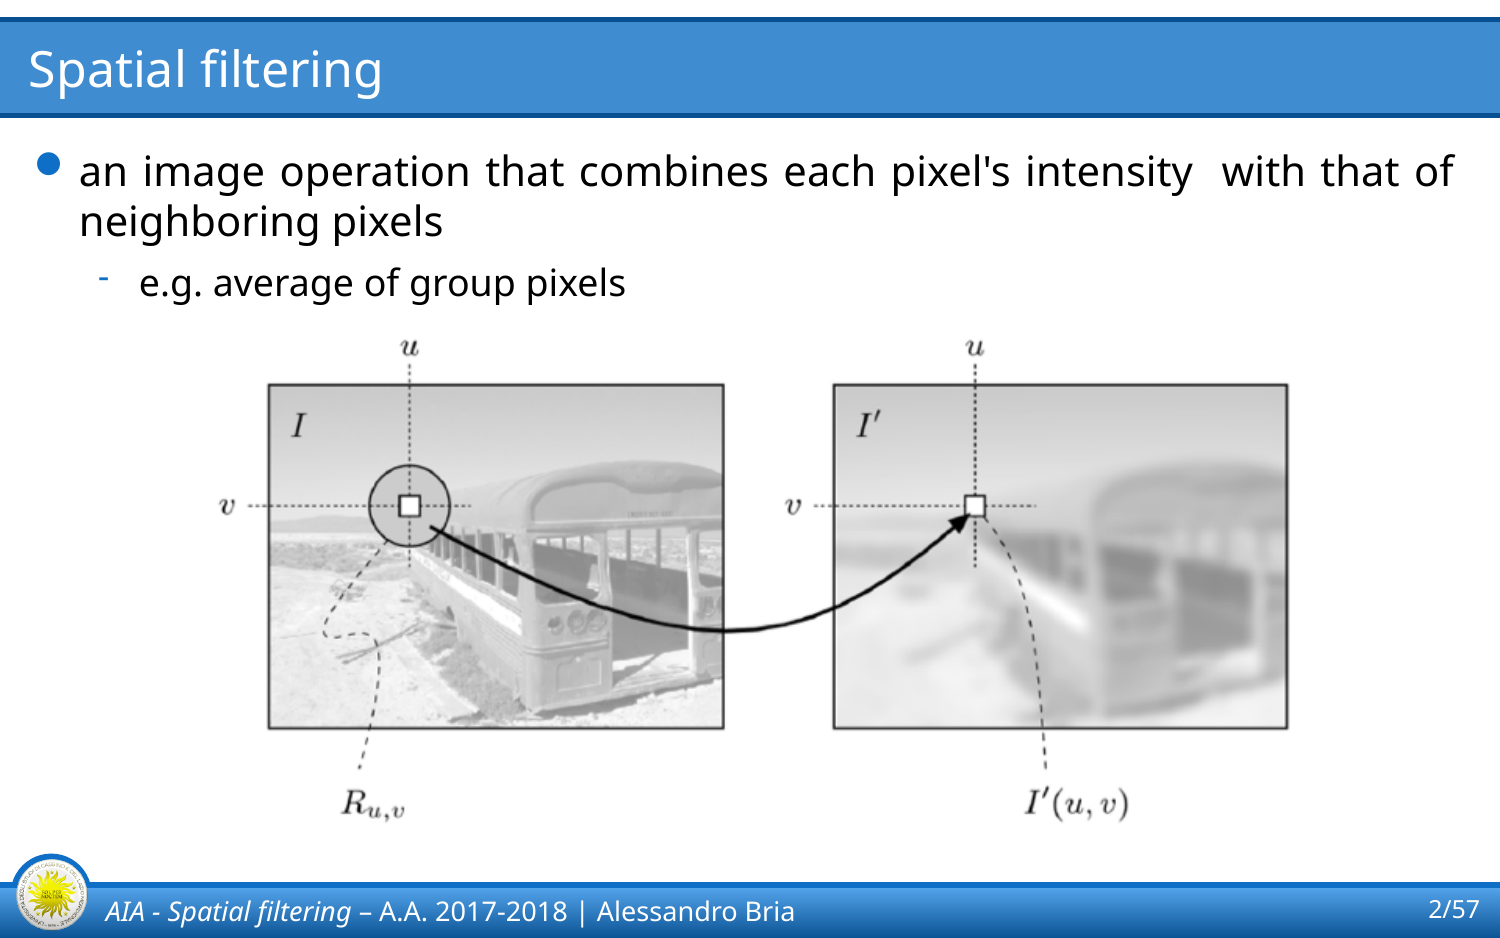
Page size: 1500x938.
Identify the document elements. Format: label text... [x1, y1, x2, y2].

title Spatial filtering [0, 18, 1500, 117]
picture [187, 326, 1313, 834]
picture [15, 858, 88, 931]
